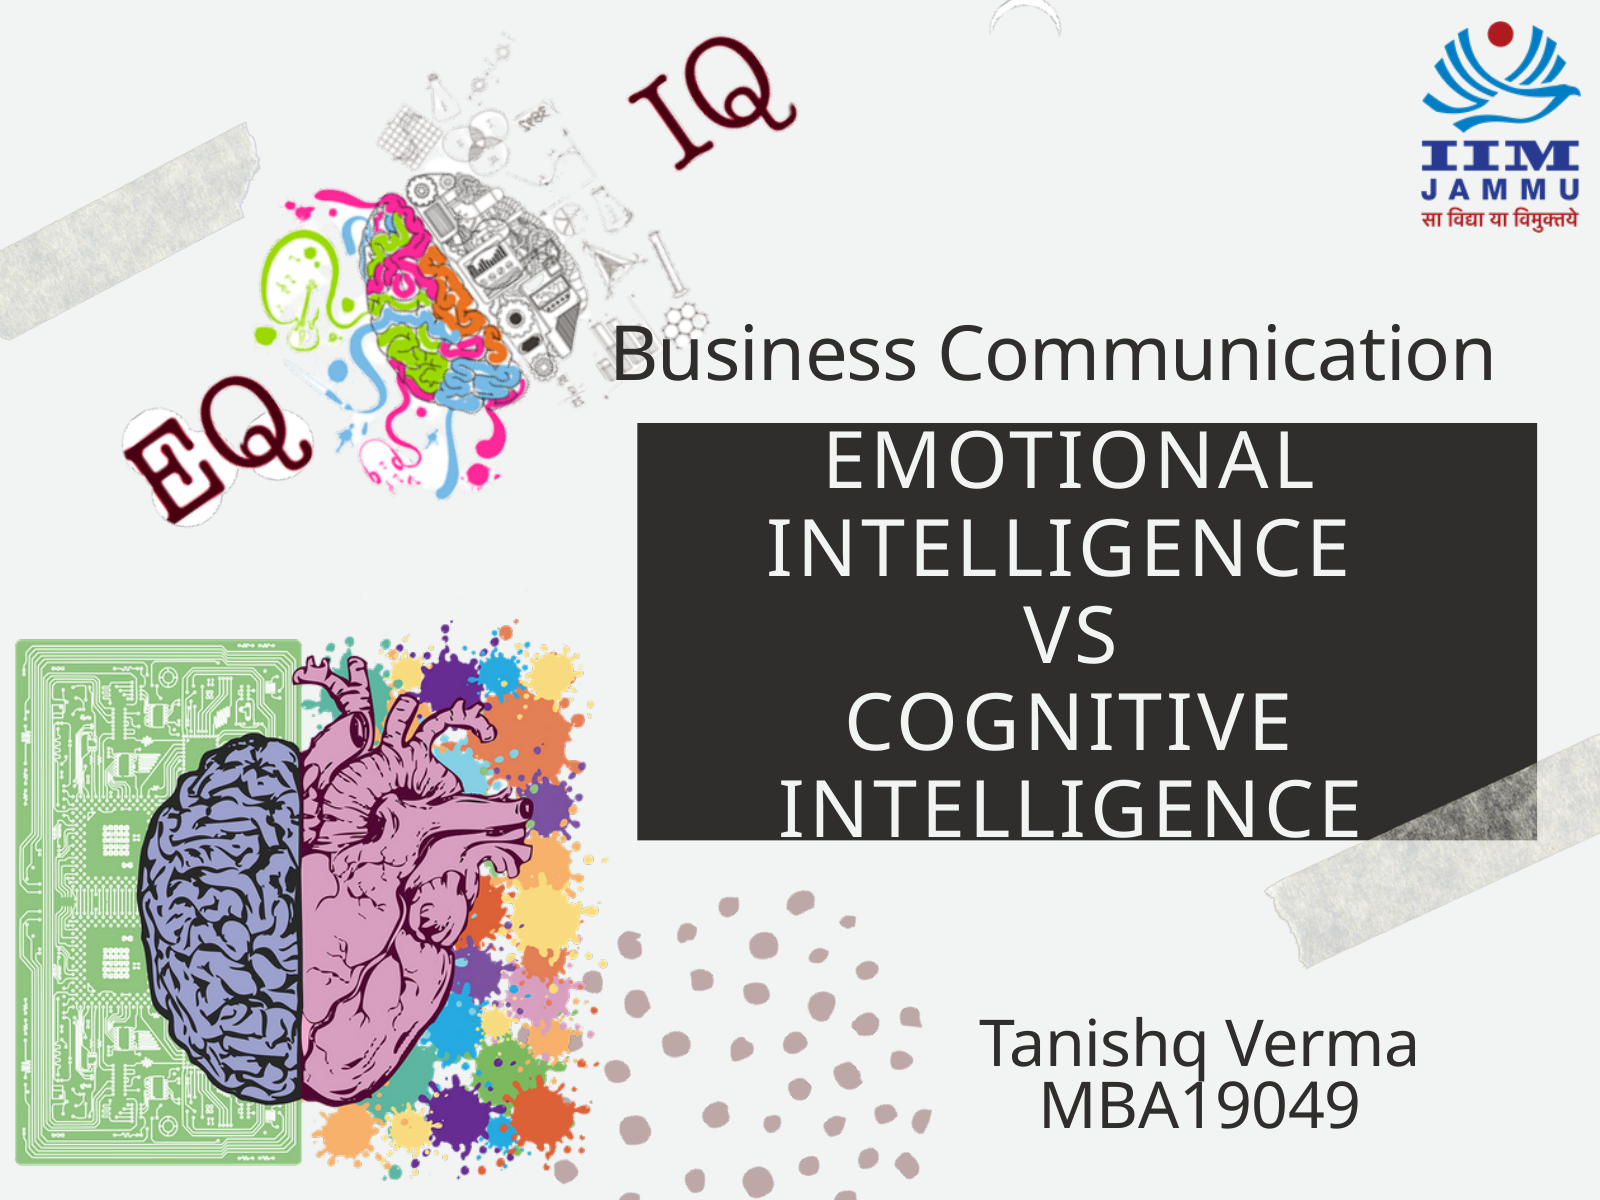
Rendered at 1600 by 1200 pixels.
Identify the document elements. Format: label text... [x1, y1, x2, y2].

picture [1421, 21, 1581, 233]
text_box [1434, 423, 1538, 792]
text_box Tanishq Verma MBA19049 [940, 1018, 1600, 1142]
picture [1254, 732, 1600, 975]
text_box EMOTIONAL INTELLIGENCE VS COGNITIVE INTELLIGENCE [708, 417, 1434, 854]
text_box [637, 563, 708, 841]
picture [0, 0, 1175, 1200]
text_box Business Communication [1149, 322, 1525, 396]
